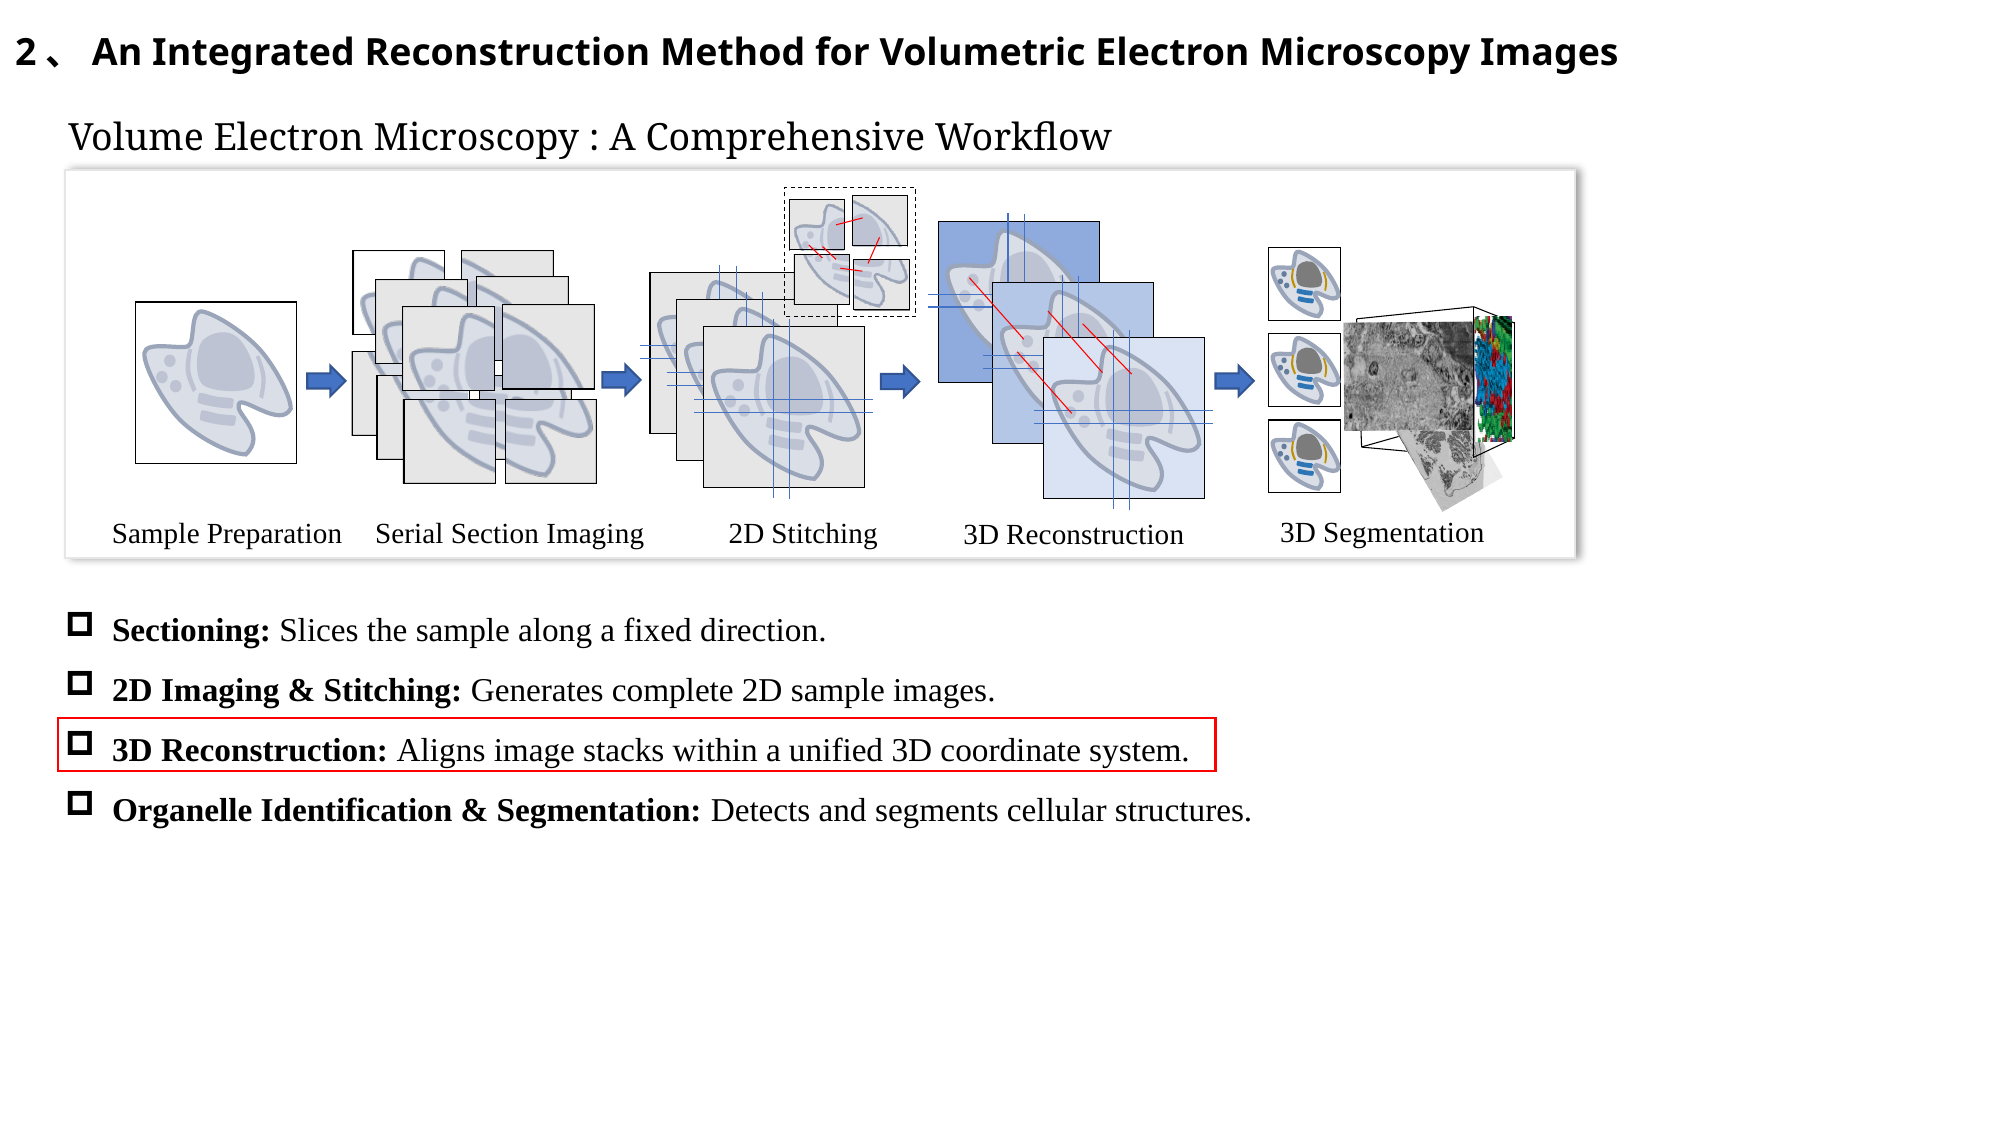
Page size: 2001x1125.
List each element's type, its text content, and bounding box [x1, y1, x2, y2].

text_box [1268, 419, 1341, 493]
text_box 3D Segmentation [1260, 506, 1505, 557]
text_box [306, 363, 348, 399]
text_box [928, 213, 1108, 394]
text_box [1356, 306, 1473, 319]
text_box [982, 274, 1163, 455]
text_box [789, 195, 910, 311]
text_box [1017, 351, 1072, 414]
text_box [969, 277, 1024, 340]
text_box Sample Preparation [96, 506, 358, 557]
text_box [1044, 260, 1099, 322]
text_box Serial Section Imaging [358, 506, 662, 557]
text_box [1474, 306, 1515, 324]
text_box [1361, 447, 1370, 458]
text_box [879, 363, 921, 400]
text_box Sectioning: Slices the sample along a fixed direction. 2D Imaging & Stitching: Generates complete 2D sample images. 3D Reconstruction: Aligns image stacks within a unified 3D coordinate system. Organelle Identification & Segmentation: Detects and segments cellular structures. [50, 580, 1626, 836]
text_box 2D Stitching [697, 507, 910, 557]
picture [1474, 316, 1512, 374]
text_box 3D Reconstruction [939, 507, 1209, 558]
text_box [1082, 323, 1132, 375]
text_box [1268, 247, 1341, 321]
text_box [783, 187, 916, 318]
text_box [1362, 430, 1370, 447]
picture [1474, 362, 1512, 443]
text_box 2、An Integrated Reconstruction Method for Volumetric Electron Microscopy Images [0, 0, 1872, 81]
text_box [135, 301, 297, 464]
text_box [351, 250, 598, 484]
text_box [57, 717, 1217, 772]
picture [1343, 322, 1507, 511]
text_box [64, 169, 1576, 559]
picture [1484, 380, 1488, 401]
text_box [1474, 437, 1515, 458]
text_box Volume Electron Microscopy : A Comprehensive Workflow [43, 105, 1743, 166]
text_box [601, 362, 640, 398]
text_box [1033, 329, 1214, 510]
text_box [640, 265, 874, 499]
text_box [1214, 363, 1256, 399]
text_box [1268, 333, 1341, 407]
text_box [1356, 430, 1362, 448]
